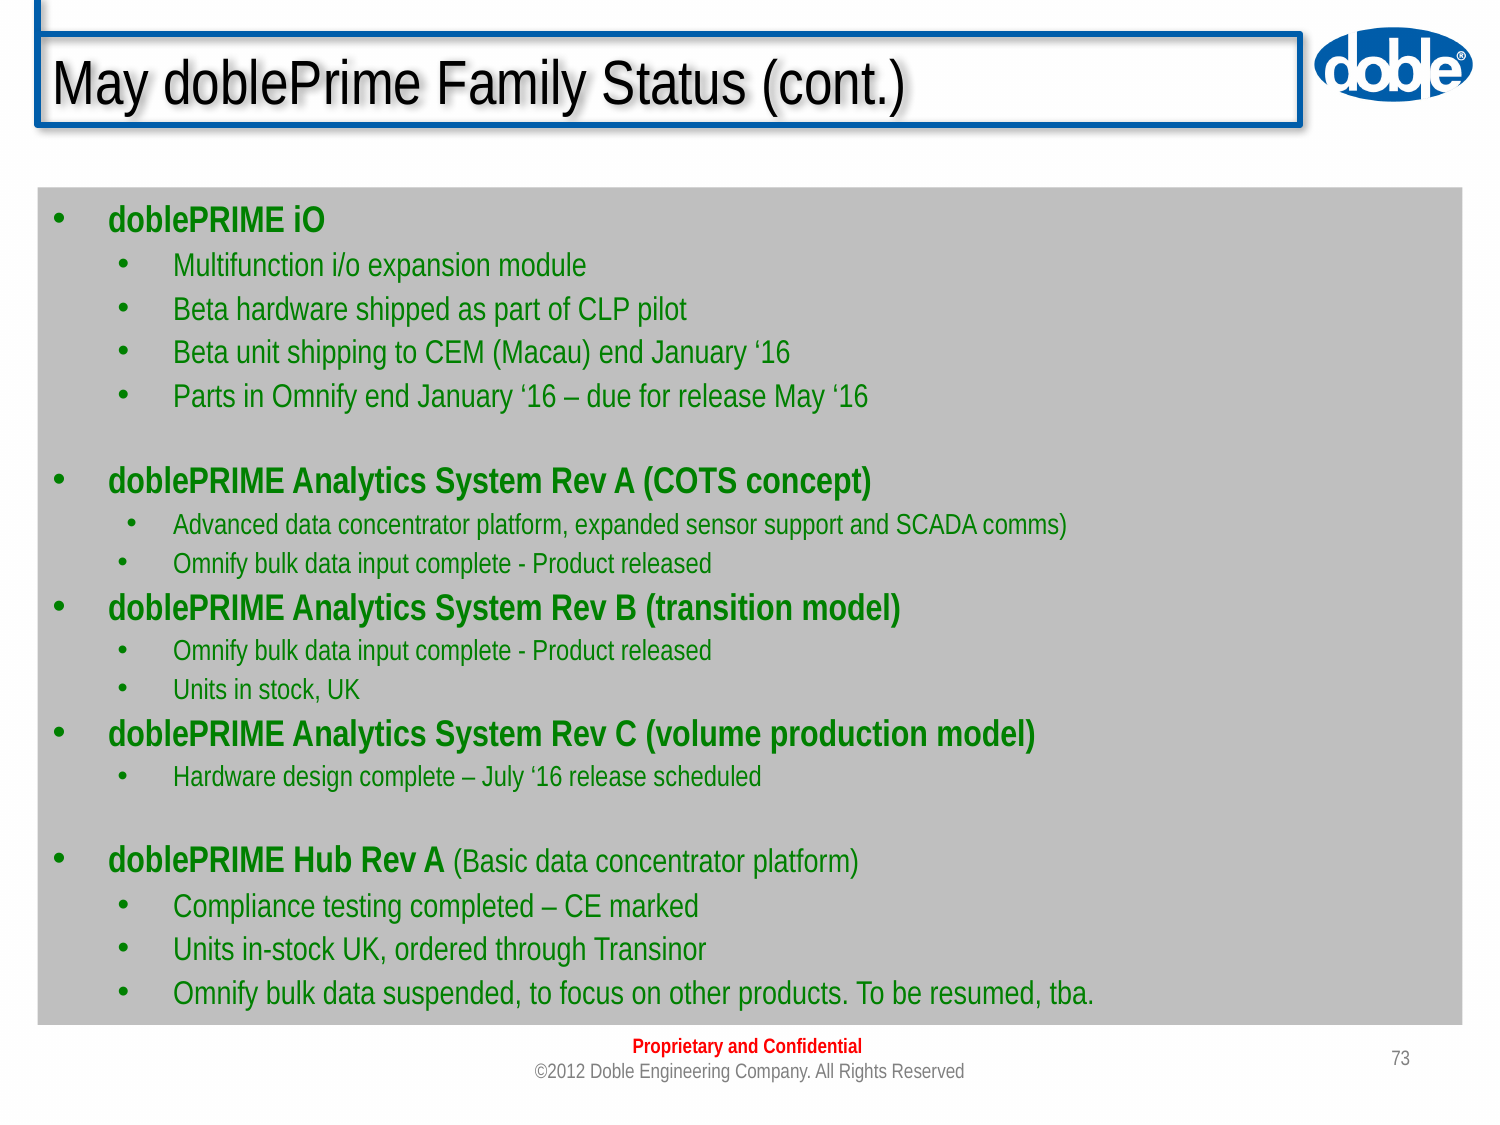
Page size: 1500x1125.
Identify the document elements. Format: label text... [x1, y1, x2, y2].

list doblePRIME iO Multifunction i/o expansion module Beta hardware shipped as part of CLP pilot Beta unit shipping to CEM (Macau) end January ‘16 Parts in Omnify end January ‘16 – due for release May ‘16 doblePRIME Analytics System Rev A (COTS concept) Advanced data concentrator platform, expanded sensor support and SCADA comms) Omnify bulk data input complete - Product released doblePRIME Analytics System Rev B (transition model) Omnify bulk data input complete - Product released Units in stock, UK doblePRIME Analytics System Rev C (volume production model) Hardware design complete – July ‘16 release scheduled doblePRIME Hub Rev A (Basic data concentrator platform) Compliance testing completed – CE marked Units in-stock UK, ordered through Transinor Omnify bulk data suspended, to focus on other products. To be resumed, tba. [37, 187, 1463, 1025]
picture [0, 0, 1500, 1125]
title May doblePrime Family Status (cont.) [34, 31, 1303, 128]
